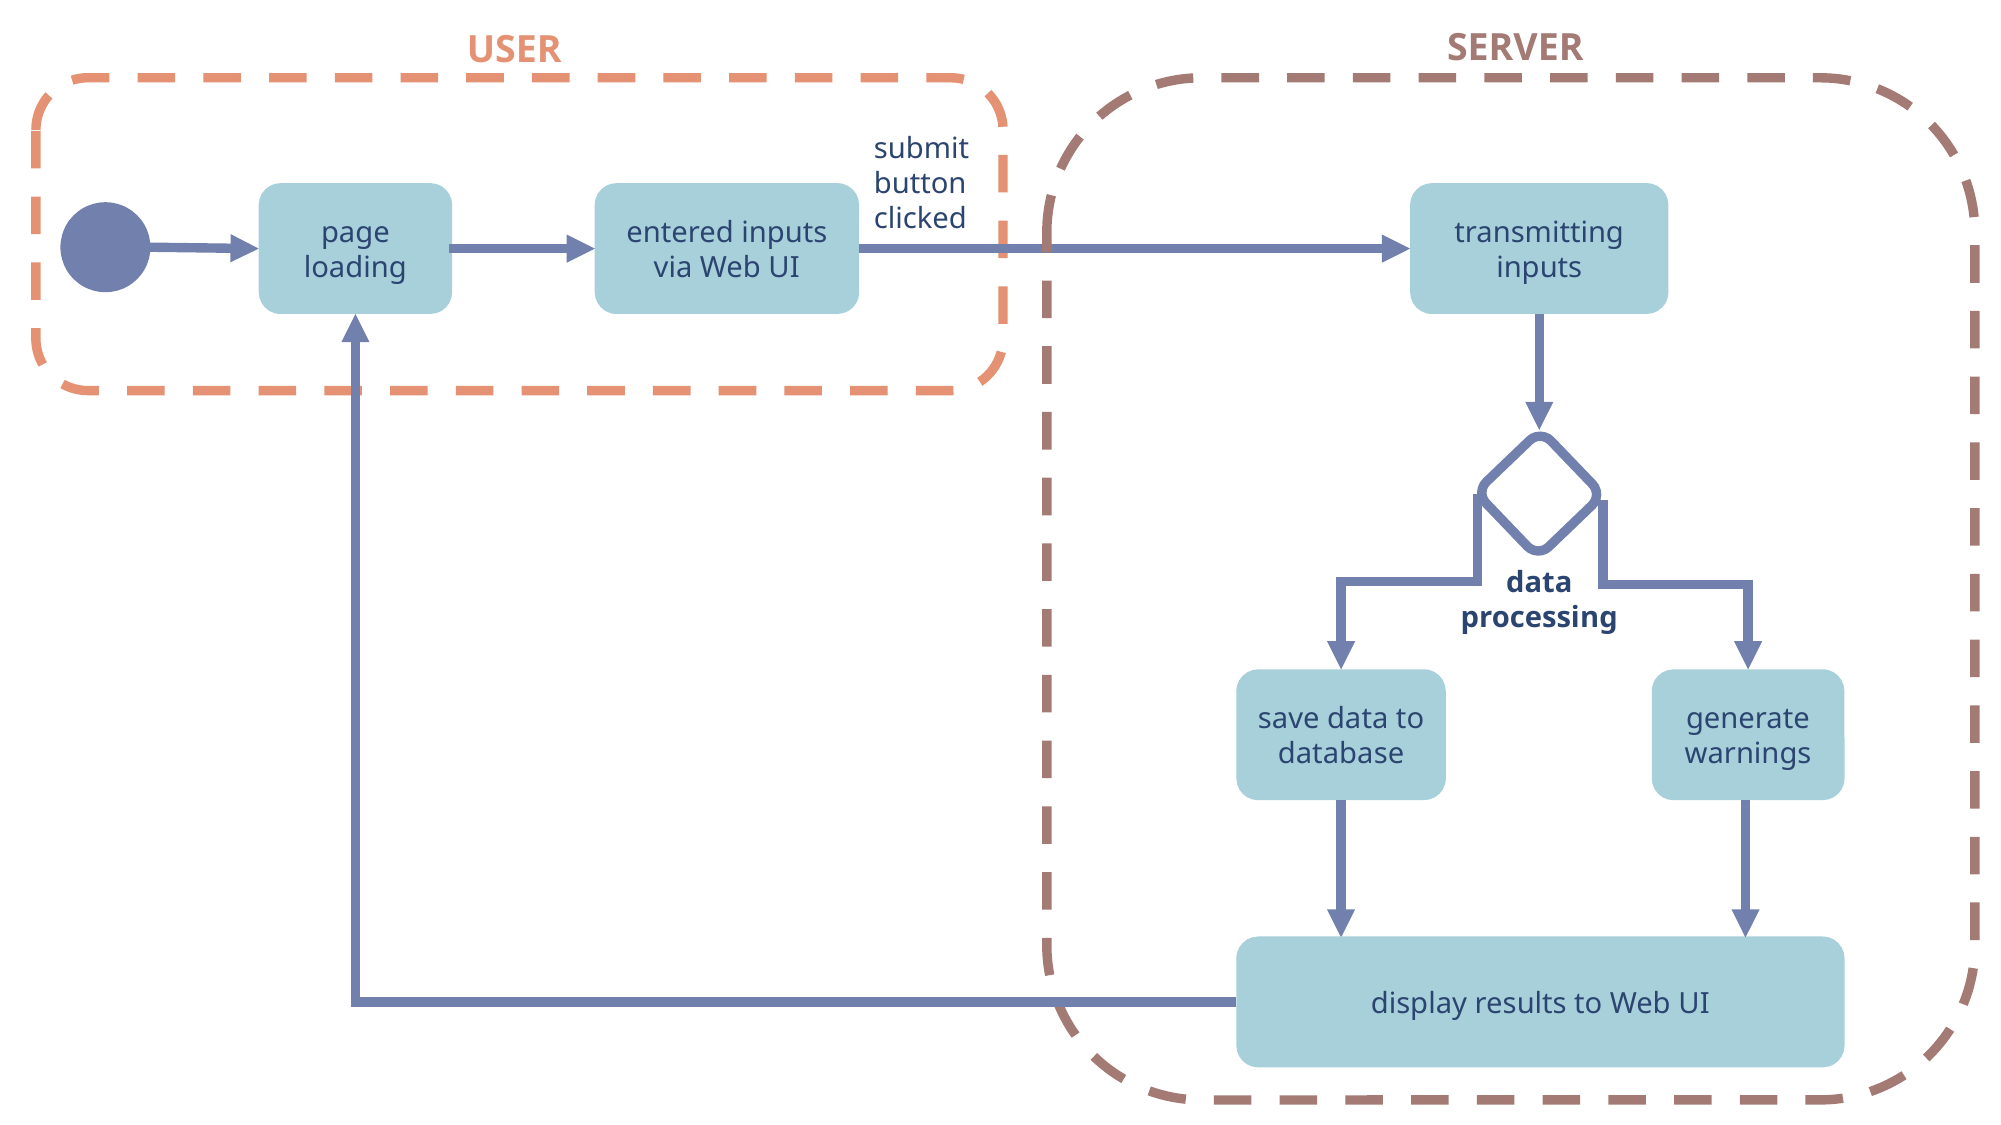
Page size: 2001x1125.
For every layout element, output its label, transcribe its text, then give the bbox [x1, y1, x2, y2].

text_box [1321, 513, 1498, 650]
text_box submit button clicked [859, 121, 1031, 242]
text_box [59, 201, 152, 294]
text_box USER [452, 17, 606, 78]
text_box [1045, 76, 1976, 1101]
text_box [1590, 511, 1761, 658]
text_box [34, 76, 1004, 392]
text_box entered inputs via Web UI [593, 182, 861, 314]
text_box [847, 253, 1005, 314]
text_box SERVER [1432, 15, 1621, 75]
text_box page loading [257, 182, 454, 316]
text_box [355, 314, 1237, 1003]
